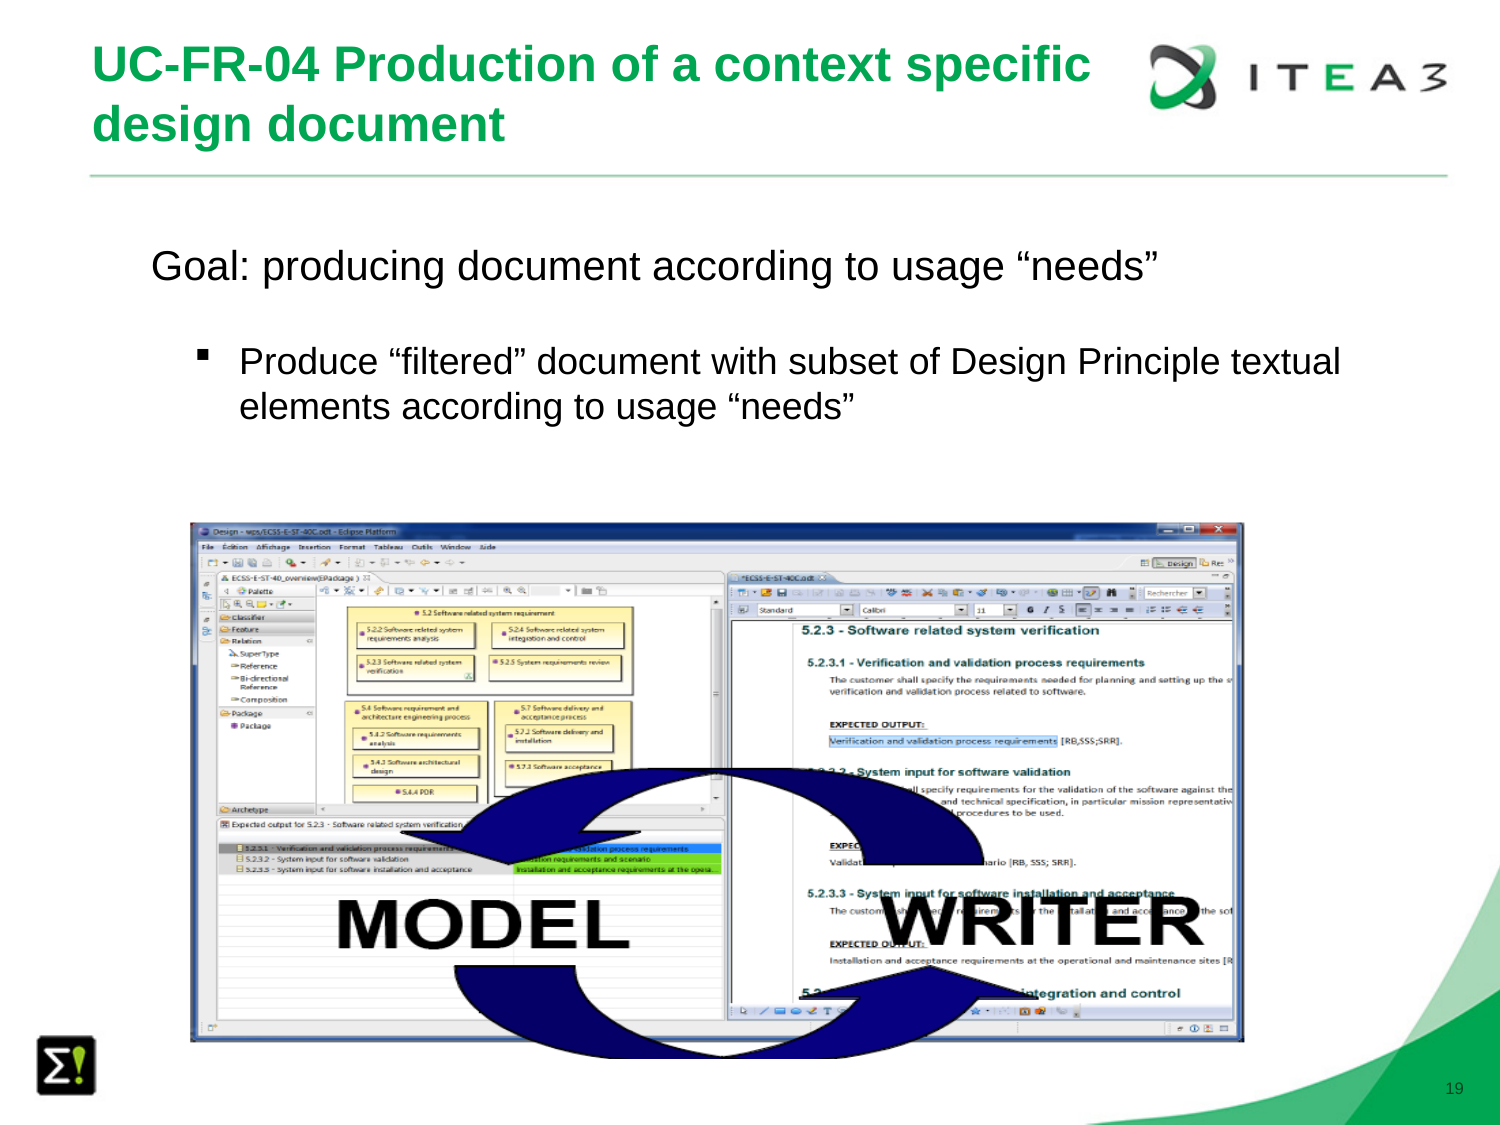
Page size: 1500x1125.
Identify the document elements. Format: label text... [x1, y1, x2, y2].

picture [0, 0, 1500, 1125]
title UC-FR-04 Production of a context specific design document [76, 23, 1128, 160]
list Goal: producing document according to usage “needs” Produce “filtered” document with subset of Design Principle textual elements according to usage “needs” [76, 208, 1447, 1035]
